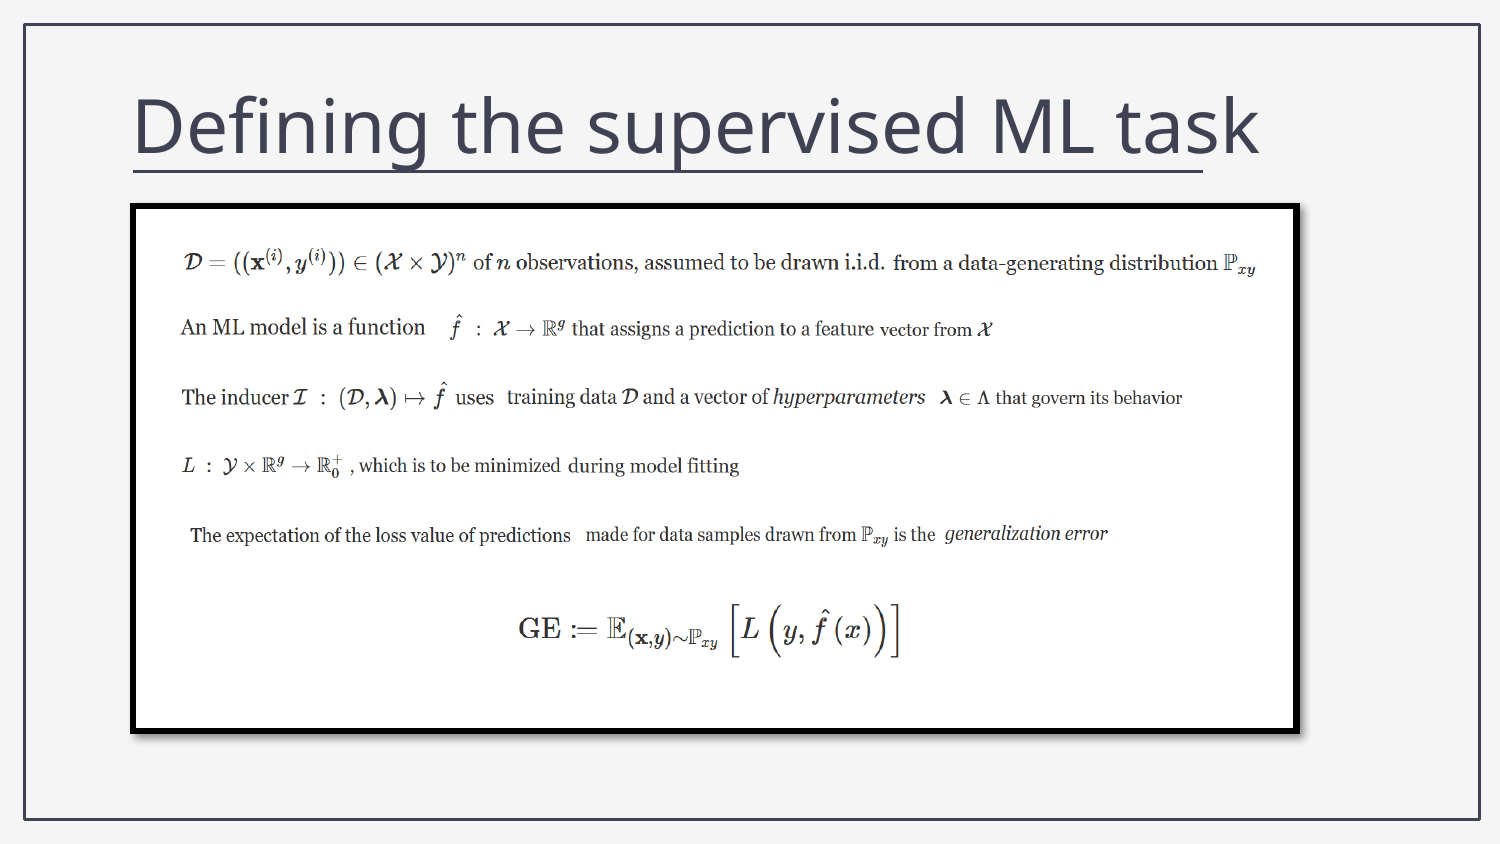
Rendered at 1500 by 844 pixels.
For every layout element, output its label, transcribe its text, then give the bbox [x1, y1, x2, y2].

picture [178, 380, 1182, 411]
picture [178, 448, 740, 481]
picture [178, 312, 995, 342]
picture [182, 244, 1259, 283]
picture [489, 586, 940, 678]
title Defining the supervised ML task [116, 63, 1467, 191]
text_box [131, 204, 1299, 733]
picture [178, 521, 1118, 552]
